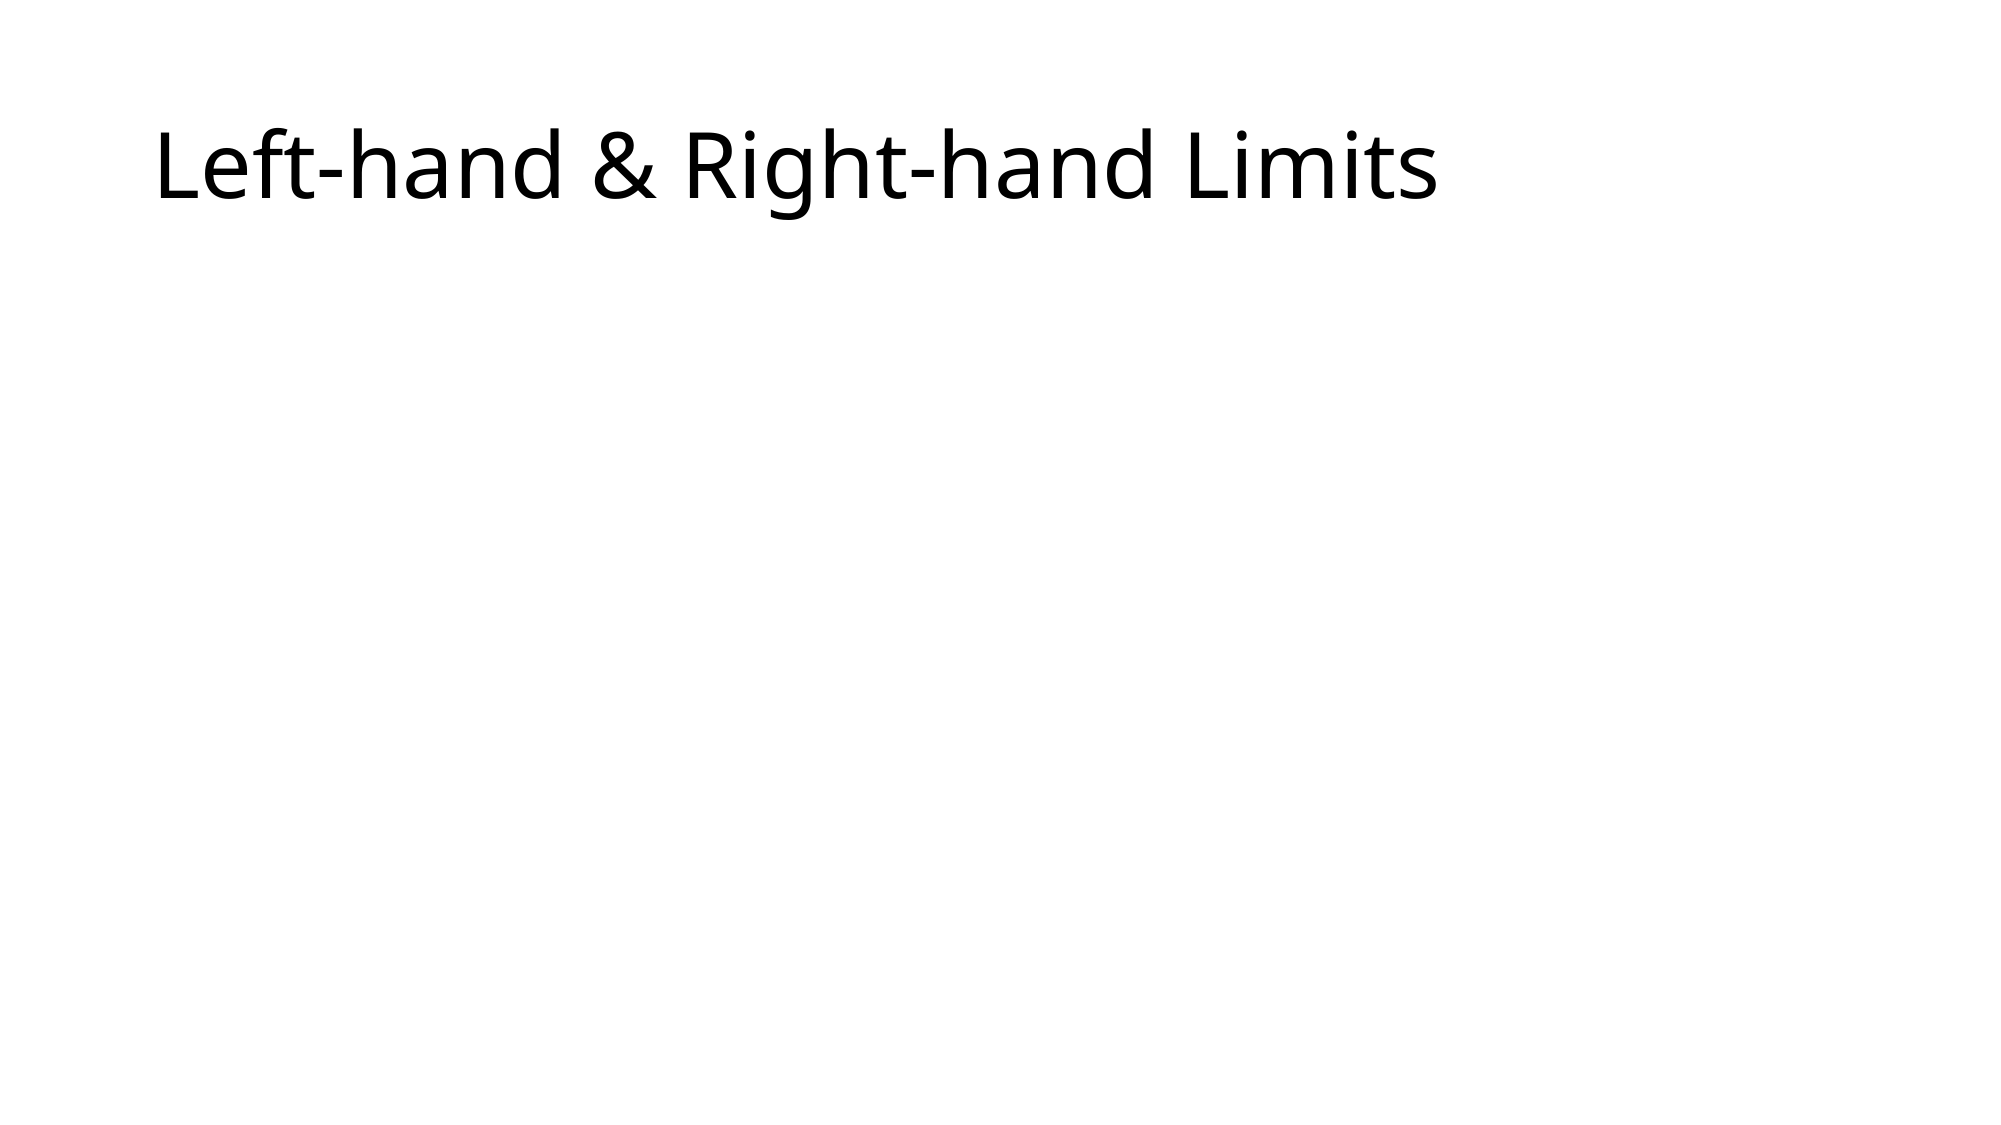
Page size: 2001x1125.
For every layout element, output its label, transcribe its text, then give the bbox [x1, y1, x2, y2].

title Left-hand & Right-hand Limits [137, 59, 1863, 278]
